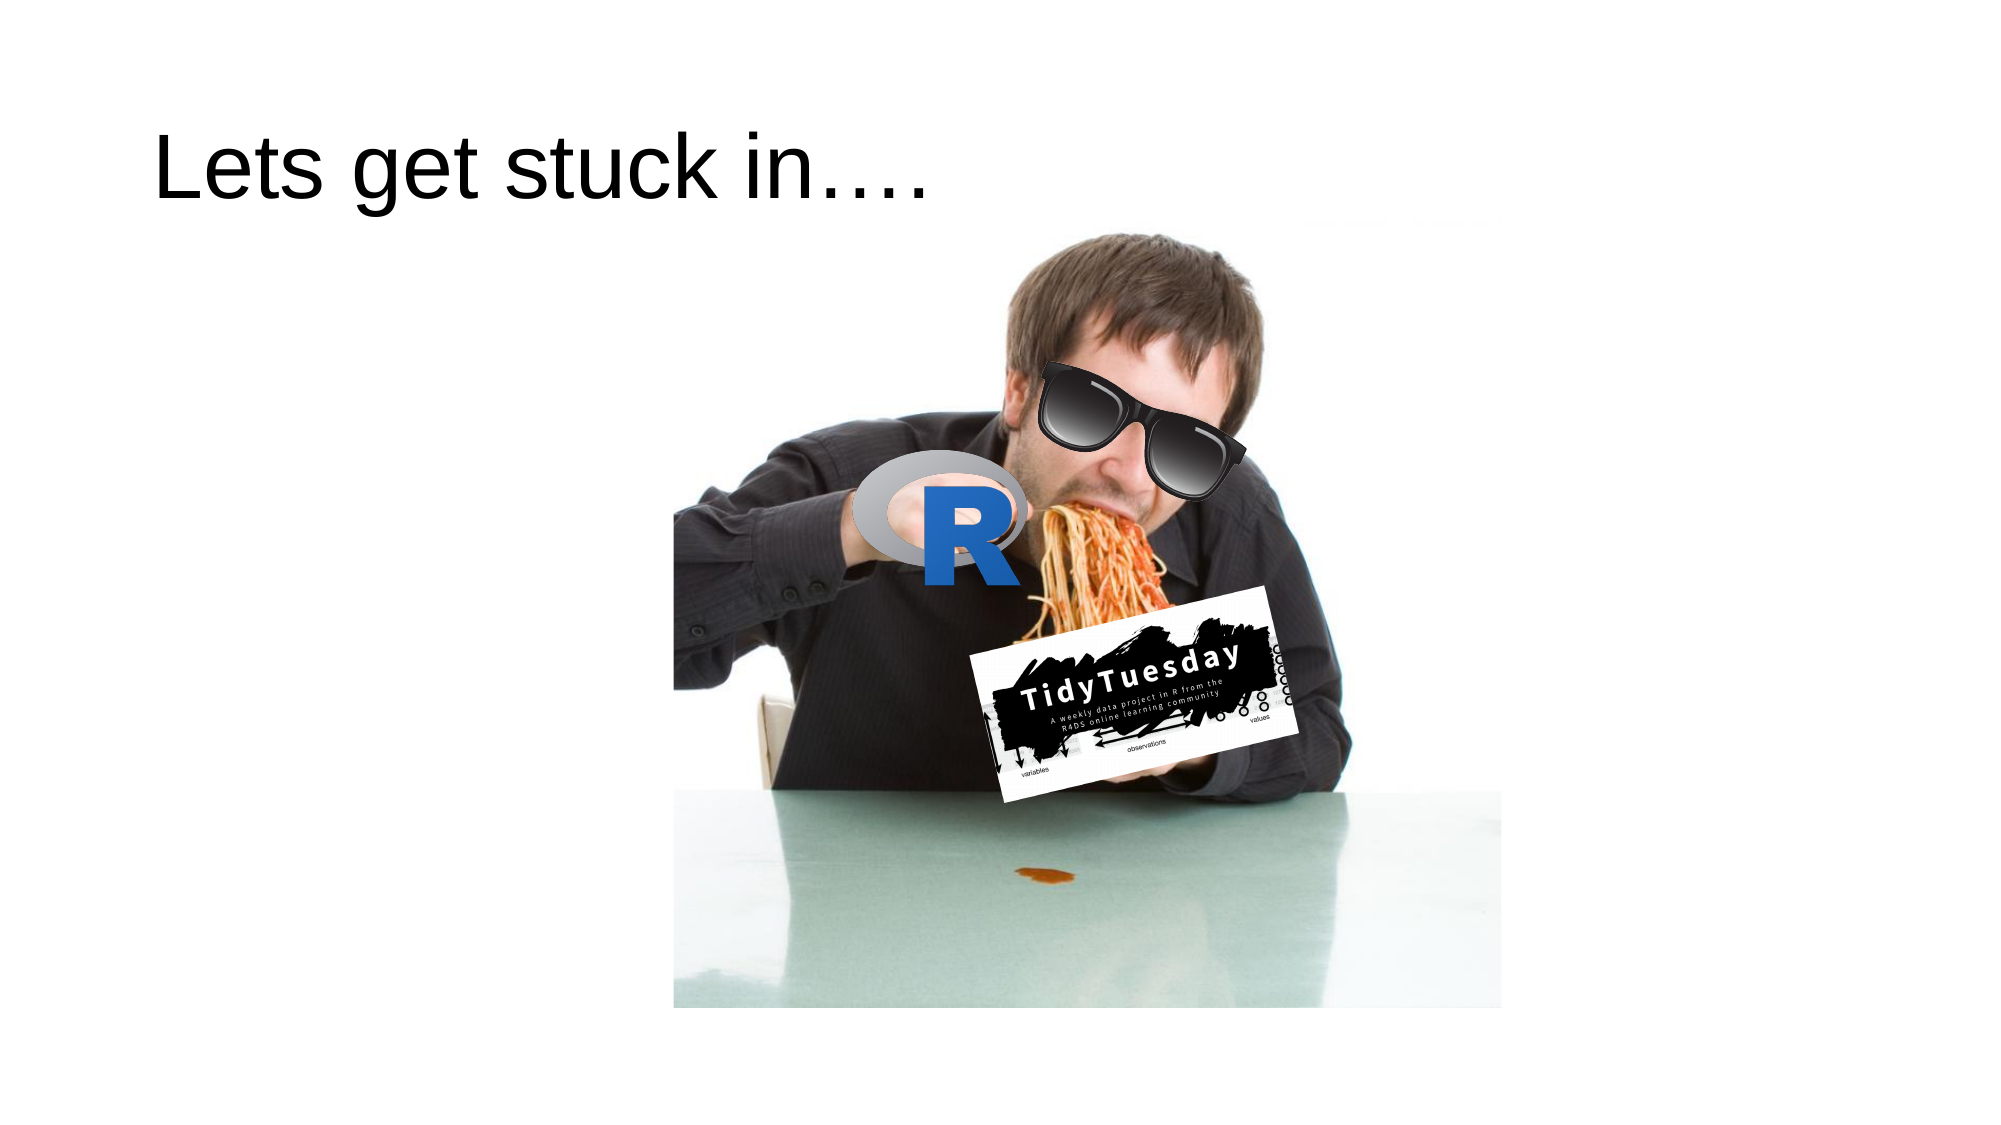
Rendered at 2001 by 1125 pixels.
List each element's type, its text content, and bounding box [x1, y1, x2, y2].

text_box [673, 219, 1502, 1008]
title Lets get stuck in…. [137, 59, 1863, 278]
